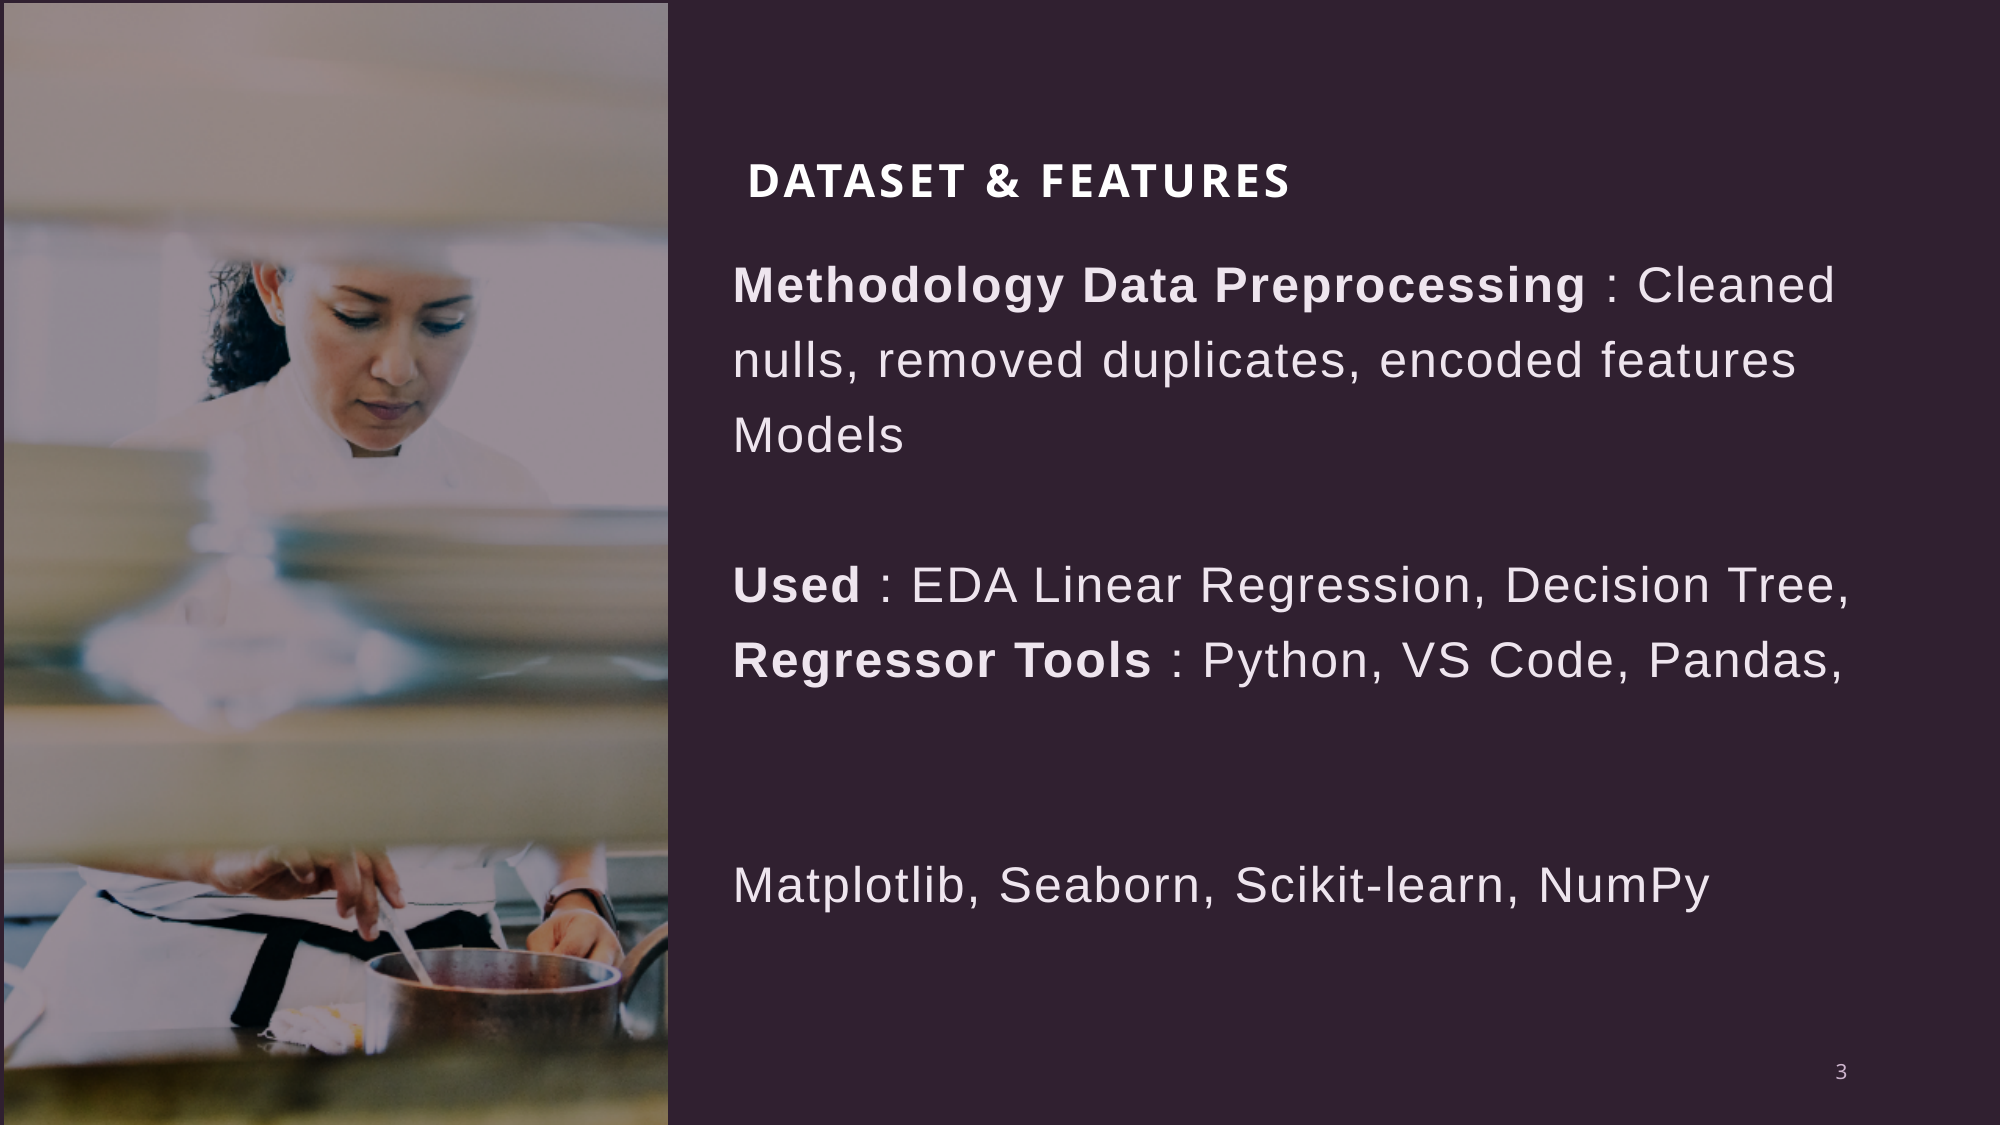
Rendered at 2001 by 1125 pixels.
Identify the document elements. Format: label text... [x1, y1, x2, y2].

picture [4, 3, 668, 1125]
subtitle Methodology Data Preprocessing : Cleaned nulls, removed duplicates, encoded features Models Used : EDA Linear Regression, Decision Tree, Regressor Tools : Python, VS Code, Pandas, Matplotlib, Seaborn, Scikit-learn, NumPy [717, 229, 1949, 1066]
slide_number 3 [1412, 1042, 1863, 1103]
title Dataset & Features [731, 158, 1568, 208]
list ​ [1137, 724, 1529, 979]
